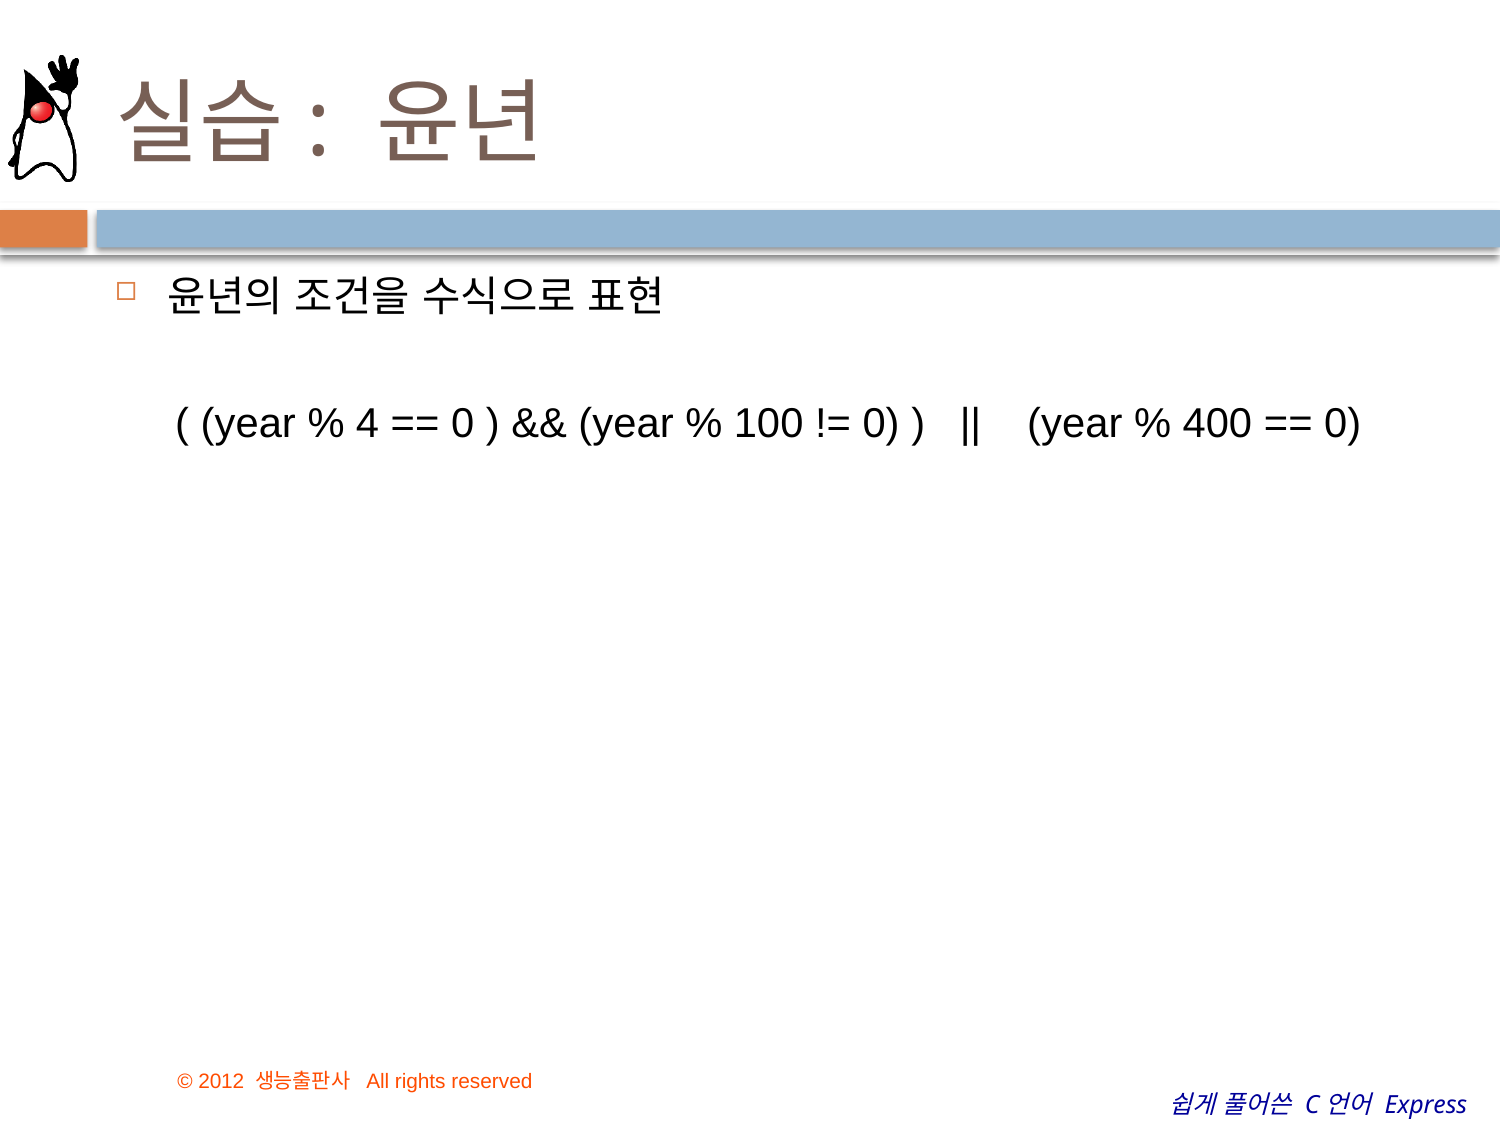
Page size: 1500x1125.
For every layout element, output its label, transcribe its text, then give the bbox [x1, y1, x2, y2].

title 실습: 윤년 [100, 37, 1438, 200]
list 윤년의 조건을 수식으로 표현 ( (year % 4 == 0 ) && (year % 100 != 0) ) || (year % 400 == 0) [100, 262, 1438, 1000]
picture [8, 55, 79, 182]
